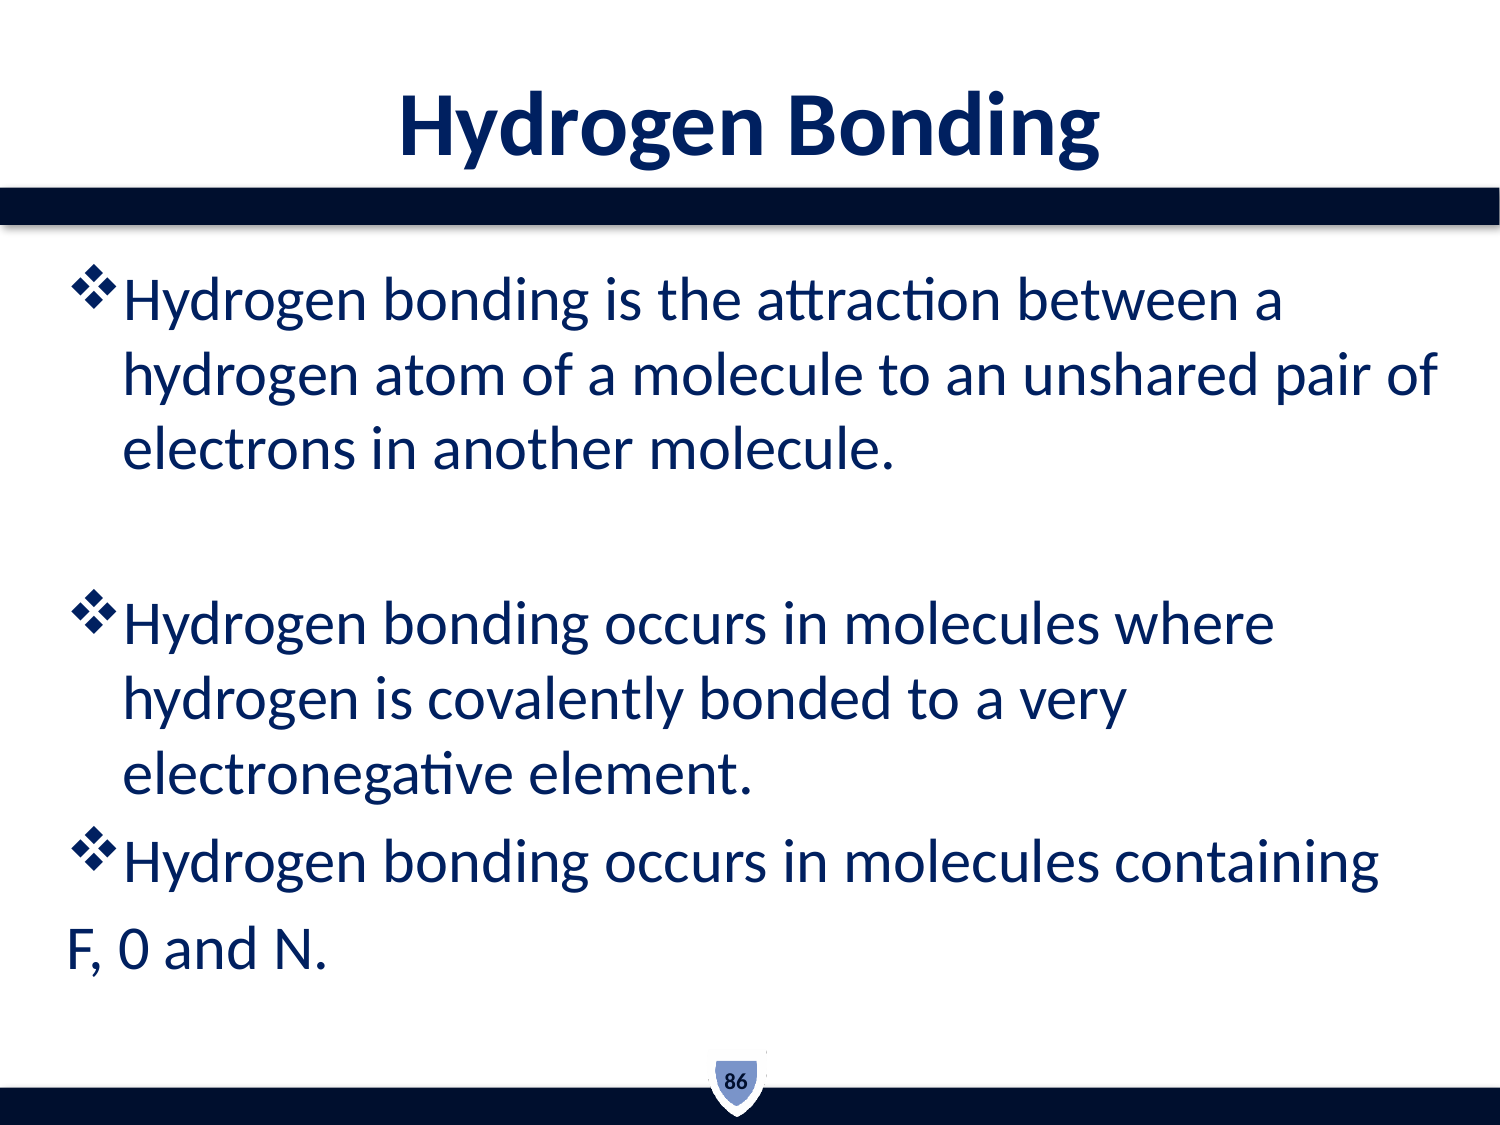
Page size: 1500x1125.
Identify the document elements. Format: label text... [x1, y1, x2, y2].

slide_number 86 [704, 1050, 768, 1110]
list Hydrogen bonding is the attraction between a hydrogen atom of a molecule to an unshared pair of electrons in another molecule. Hydrogen bonding occurs in molecules where hydrogen is covalently bonded to a very electronegative element. Hydrogen bonding occurs in molecules containing F, 0 and N. [32, 249, 1470, 1125]
title Hydrogen Bonding [75, 24, 1425, 213]
